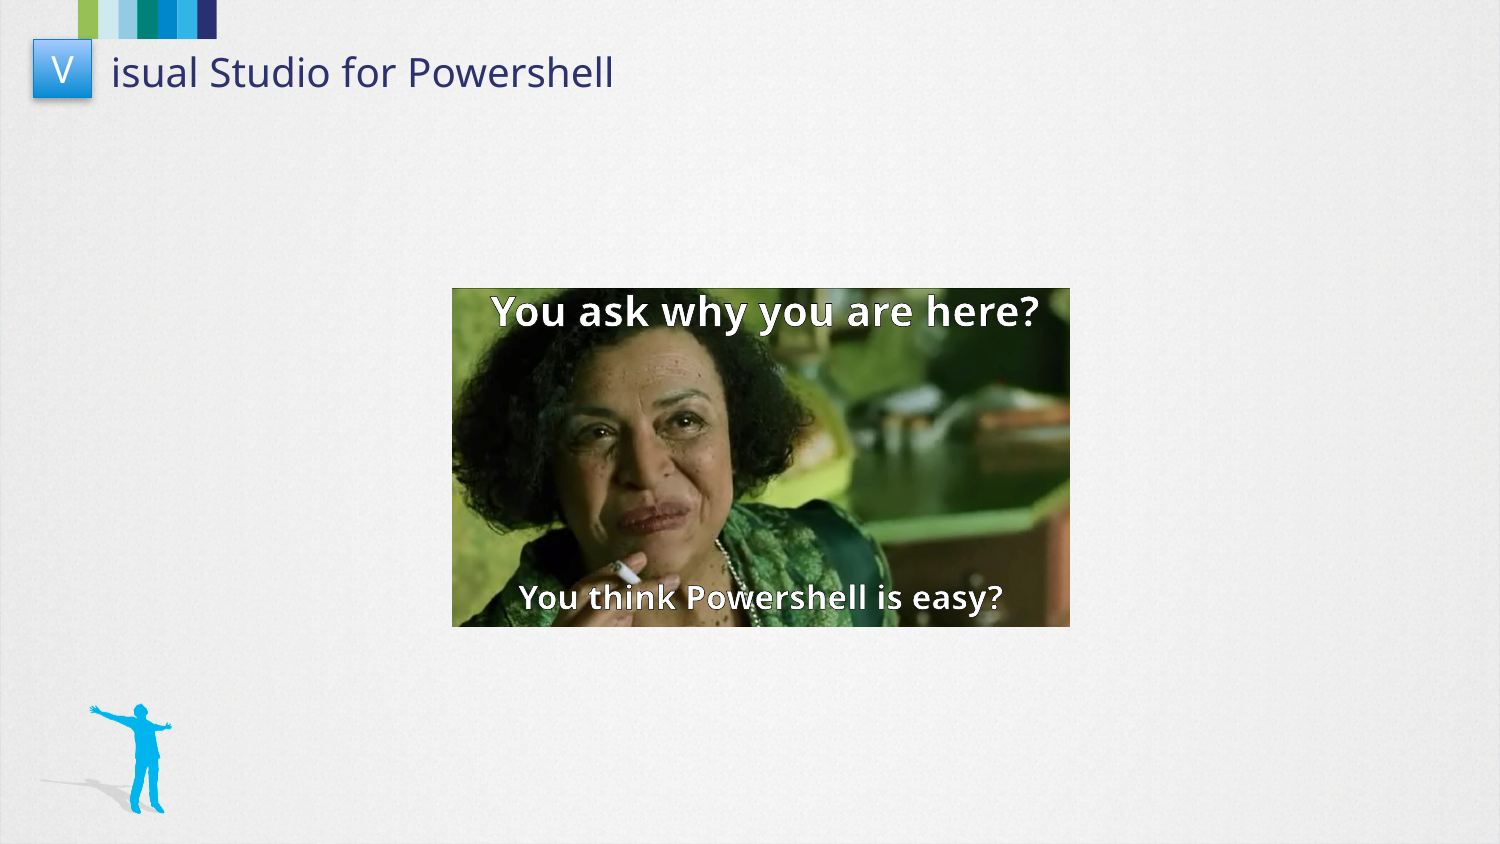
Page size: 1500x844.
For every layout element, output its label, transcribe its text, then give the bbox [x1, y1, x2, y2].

title isual Studio for Powershell [95, 39, 1063, 103]
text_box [440, 276, 1090, 628]
picture [0, 0, 1500, 844]
text_box V [33, 39, 92, 98]
